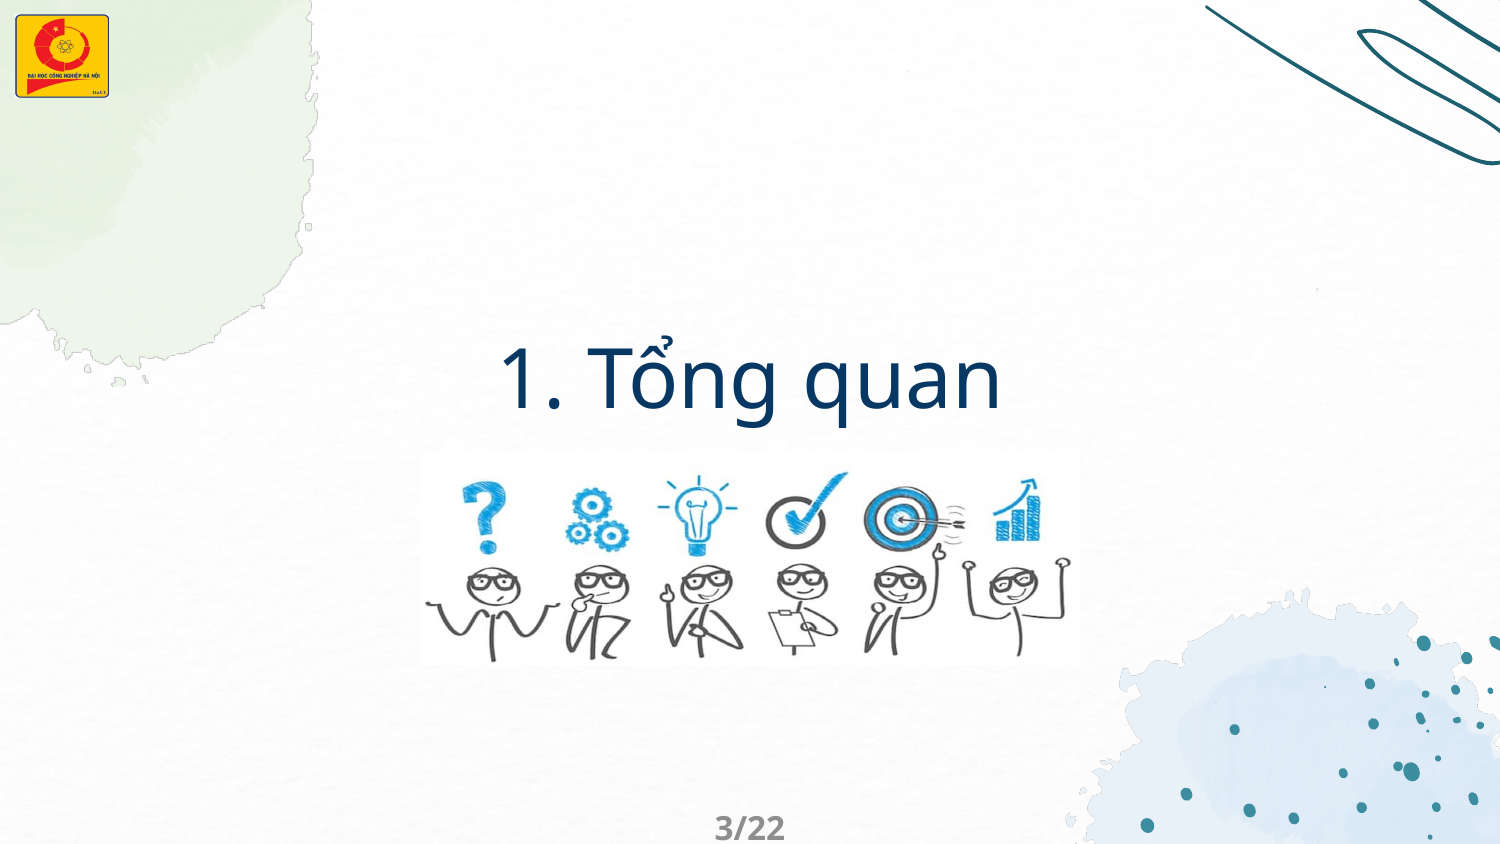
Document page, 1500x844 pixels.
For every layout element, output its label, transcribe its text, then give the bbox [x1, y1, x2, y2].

picture [0, 451, 1500, 787]
picture [1428, 0, 1500, 46]
picture [0, 0, 1500, 298]
text_box 3/22 [0, 787, 1500, 844]
title 1. Tổng quan [0, 298, 1500, 452]
picture [1363, 33, 1500, 128]
